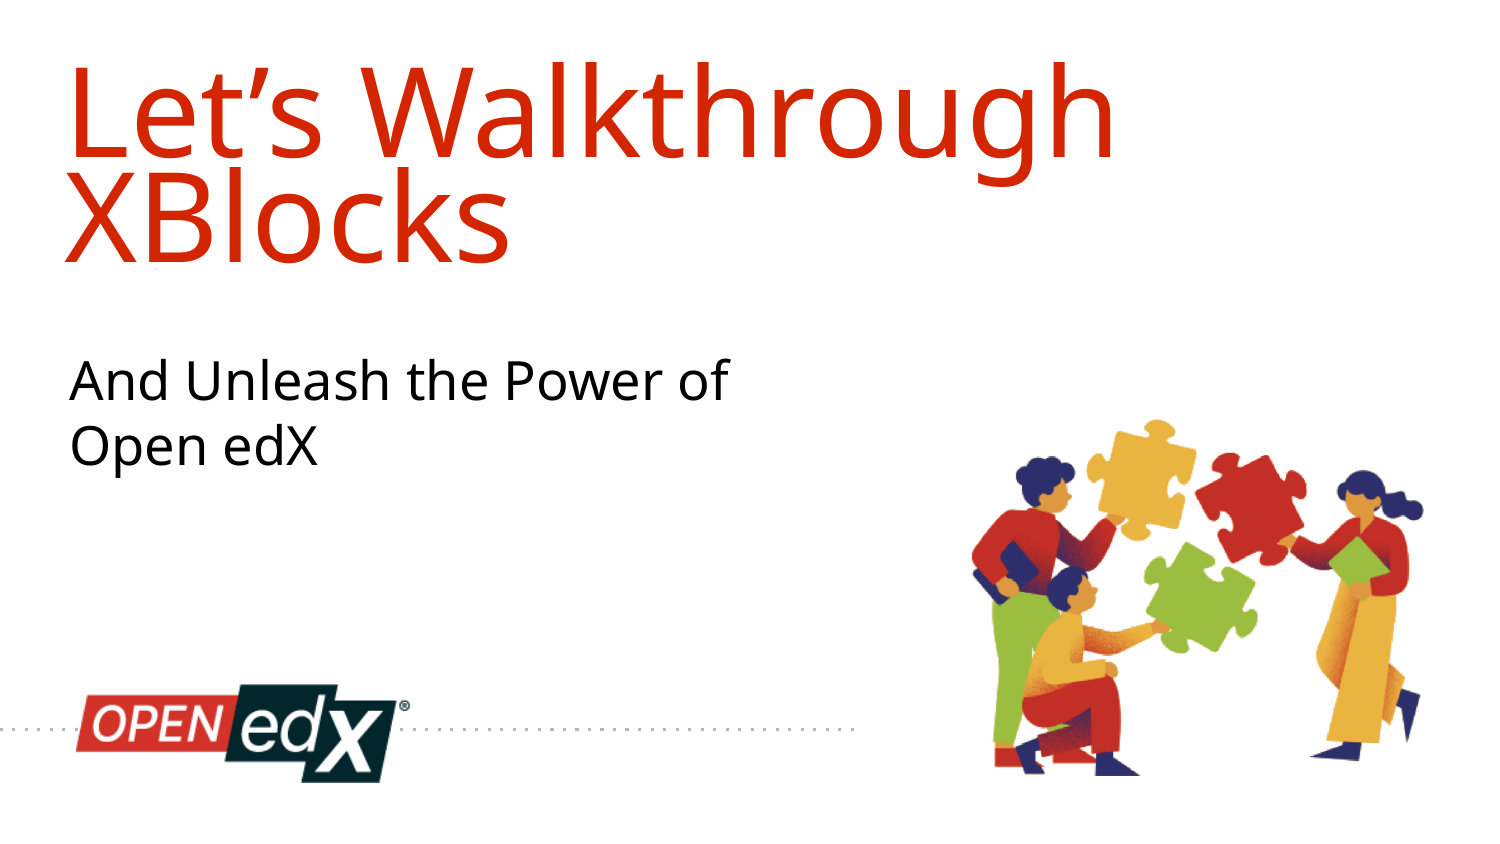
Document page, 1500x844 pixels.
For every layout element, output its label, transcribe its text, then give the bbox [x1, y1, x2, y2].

title Let’s Walkthrough XBlocks [49, 58, 1432, 277]
subtitle And Unleash the Power of Open edX [54, 331, 827, 488]
picture [74, 684, 412, 783]
picture [969, 416, 1426, 777]
